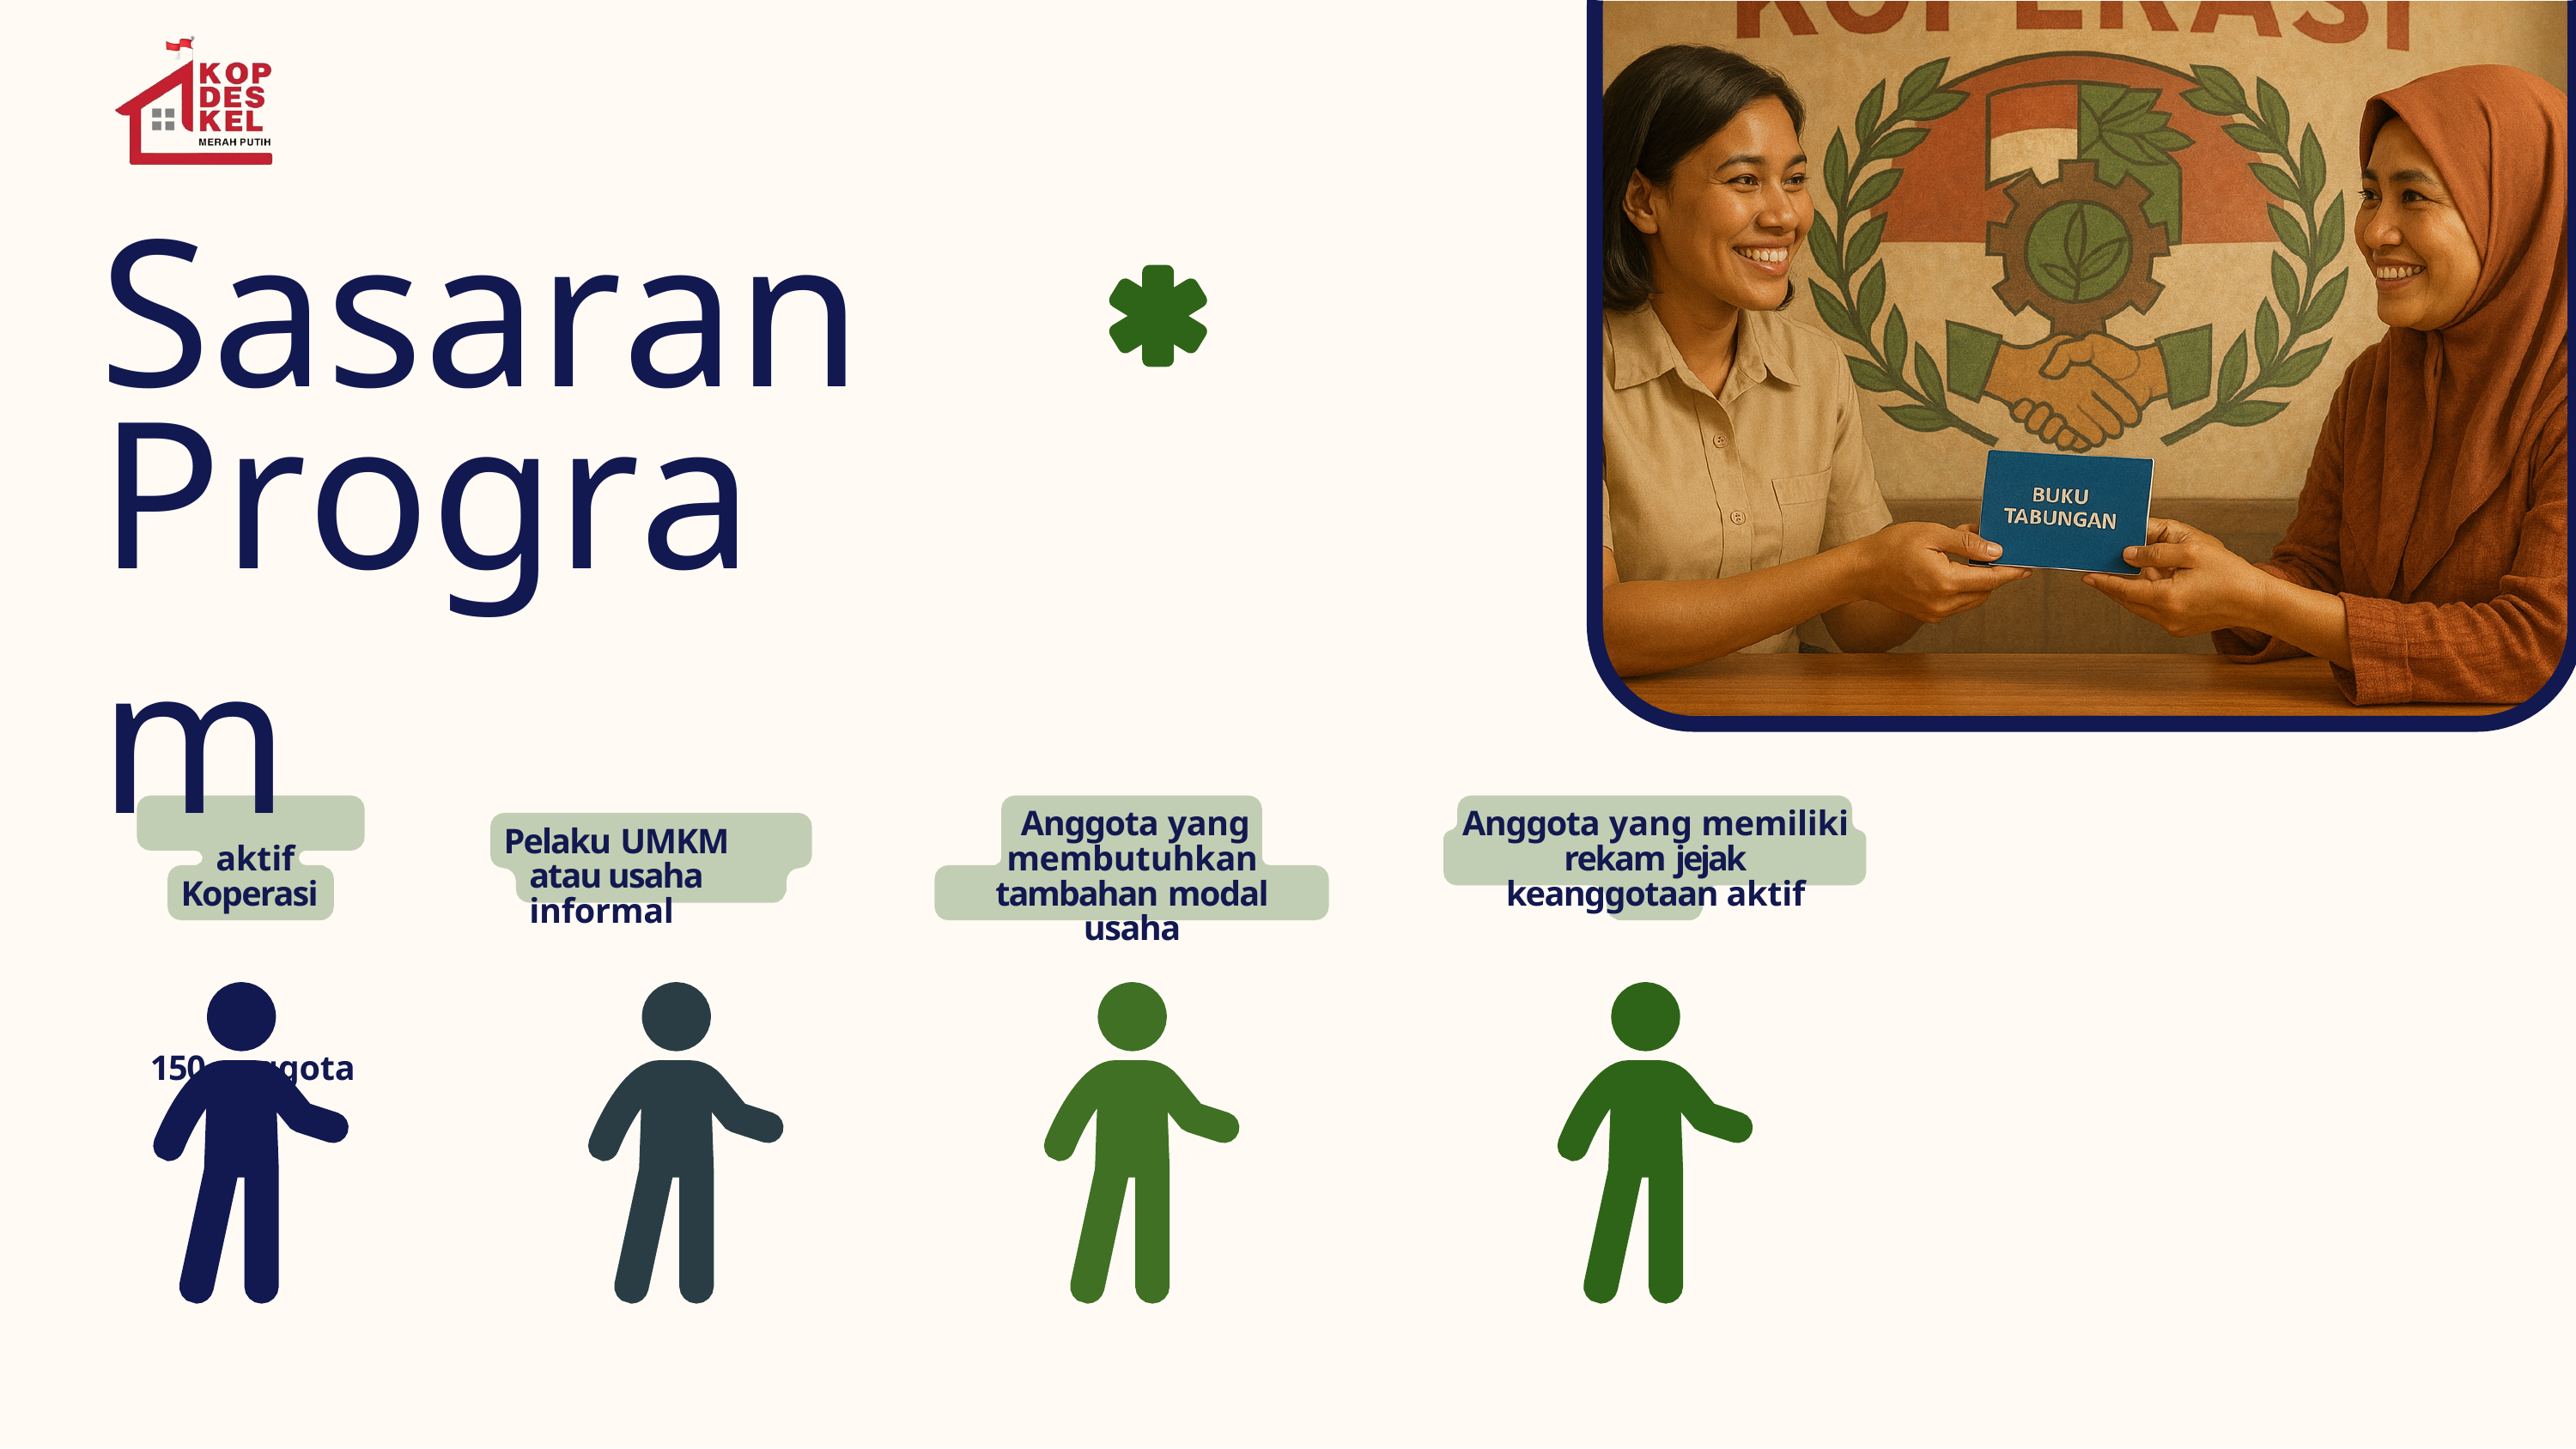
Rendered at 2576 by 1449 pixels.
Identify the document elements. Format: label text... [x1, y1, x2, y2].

text_box [587, 1088, 784, 1304]
text_box Anggota yang membutuhkan tambahan modal usaha [945, 800, 1318, 948]
text_box [1043, 1060, 1240, 1304]
text_box [153, 1088, 349, 1304]
text_box [1109, 264, 1207, 367]
text_box [1557, 1060, 1753, 1304]
text_box [934, 865, 945, 920]
text_box [1856, 828, 1867, 885]
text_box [1586, 0, 2576, 732]
picture [88, 30, 315, 181]
text_box [1443, 828, 1455, 885]
text_box [1461, 795, 1850, 800]
text_box [1611, 982, 1680, 1052]
text_box [1607, 912, 1701, 921]
text_box Program 150 anggota [97, 363, 936, 1088]
text_box [490, 812, 812, 868]
text_box aktif Koperasi [179, 834, 323, 912]
text_box [1097, 982, 1167, 1052]
text_box [1005, 795, 1259, 800]
text_box [1318, 865, 1329, 920]
text_box Pelaku UMKM atau usaha informal [501, 817, 801, 931]
text_box Sasaran [97, 180, 894, 363]
text_box Anggota yang memiliki rekam jejak keanggotaan aktif [1455, 800, 1856, 912]
